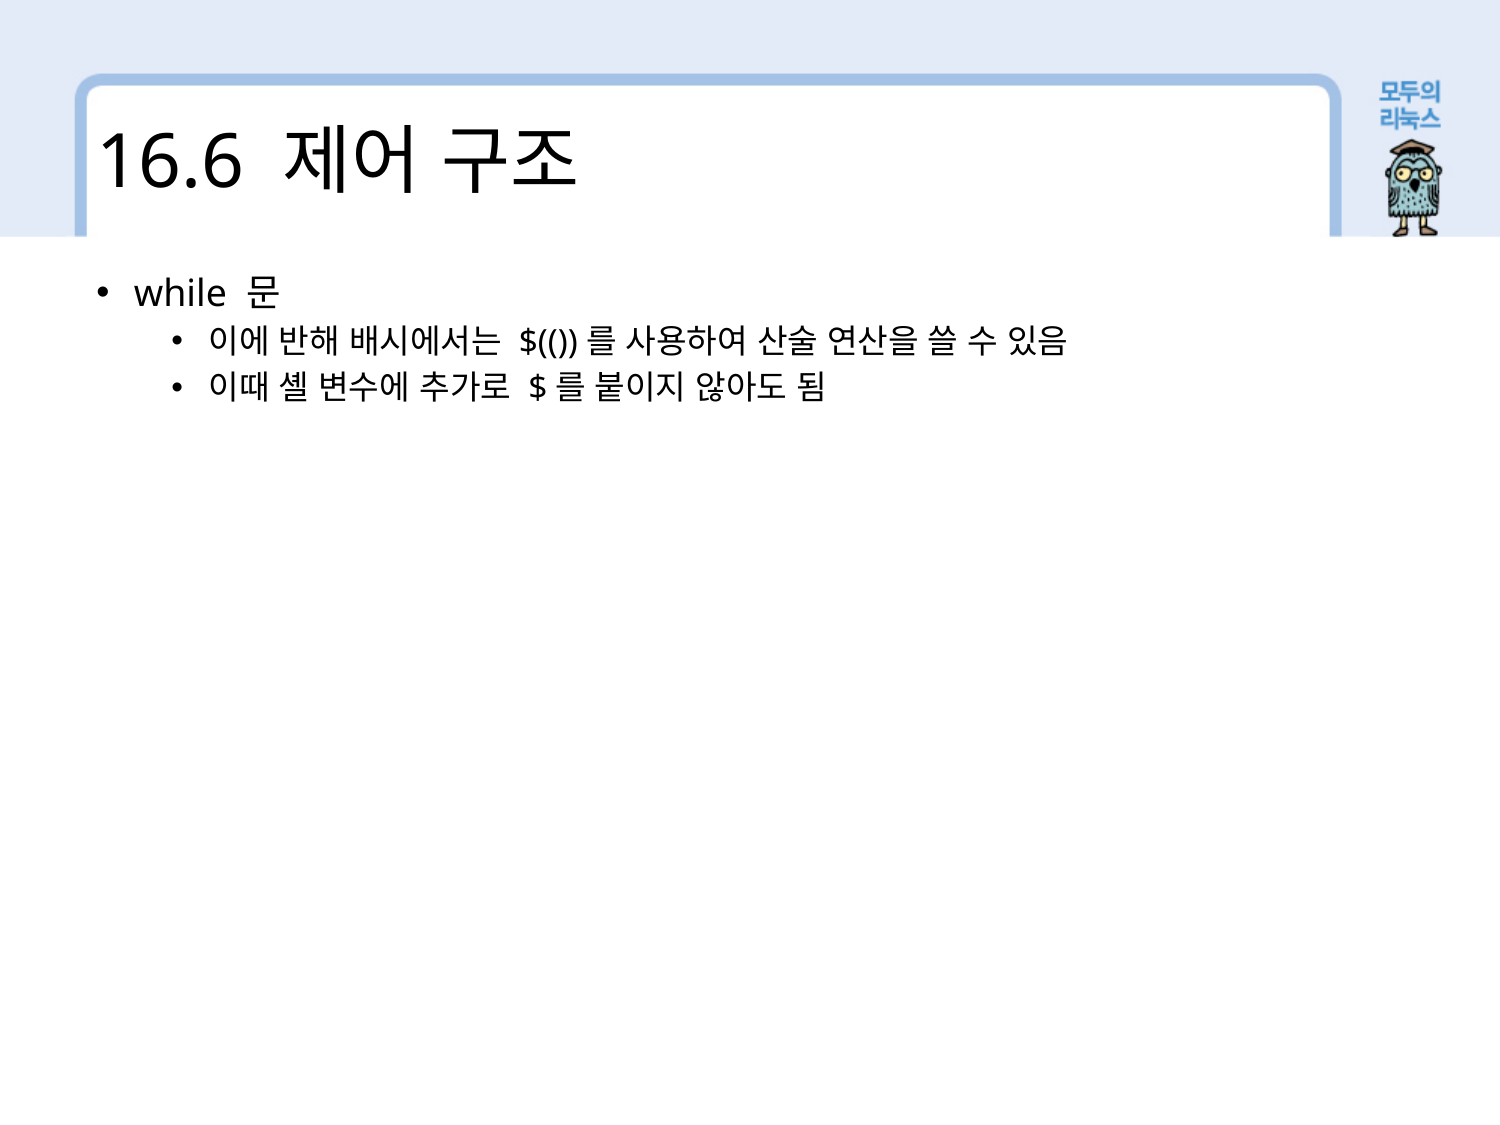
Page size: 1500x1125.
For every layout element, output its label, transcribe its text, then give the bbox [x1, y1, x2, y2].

text_box 16.6 제어 구조 [81, 115, 1335, 221]
picture [0, 0, 1500, 1125]
text_box while 문 이에 반해 배시에서는 $(())를 사용하여 산술 연산을 쓸 수 있음 이때 셸 변수에 추가로 $를 붙이지 않아도 됨 [81, 266, 1385, 1024]
